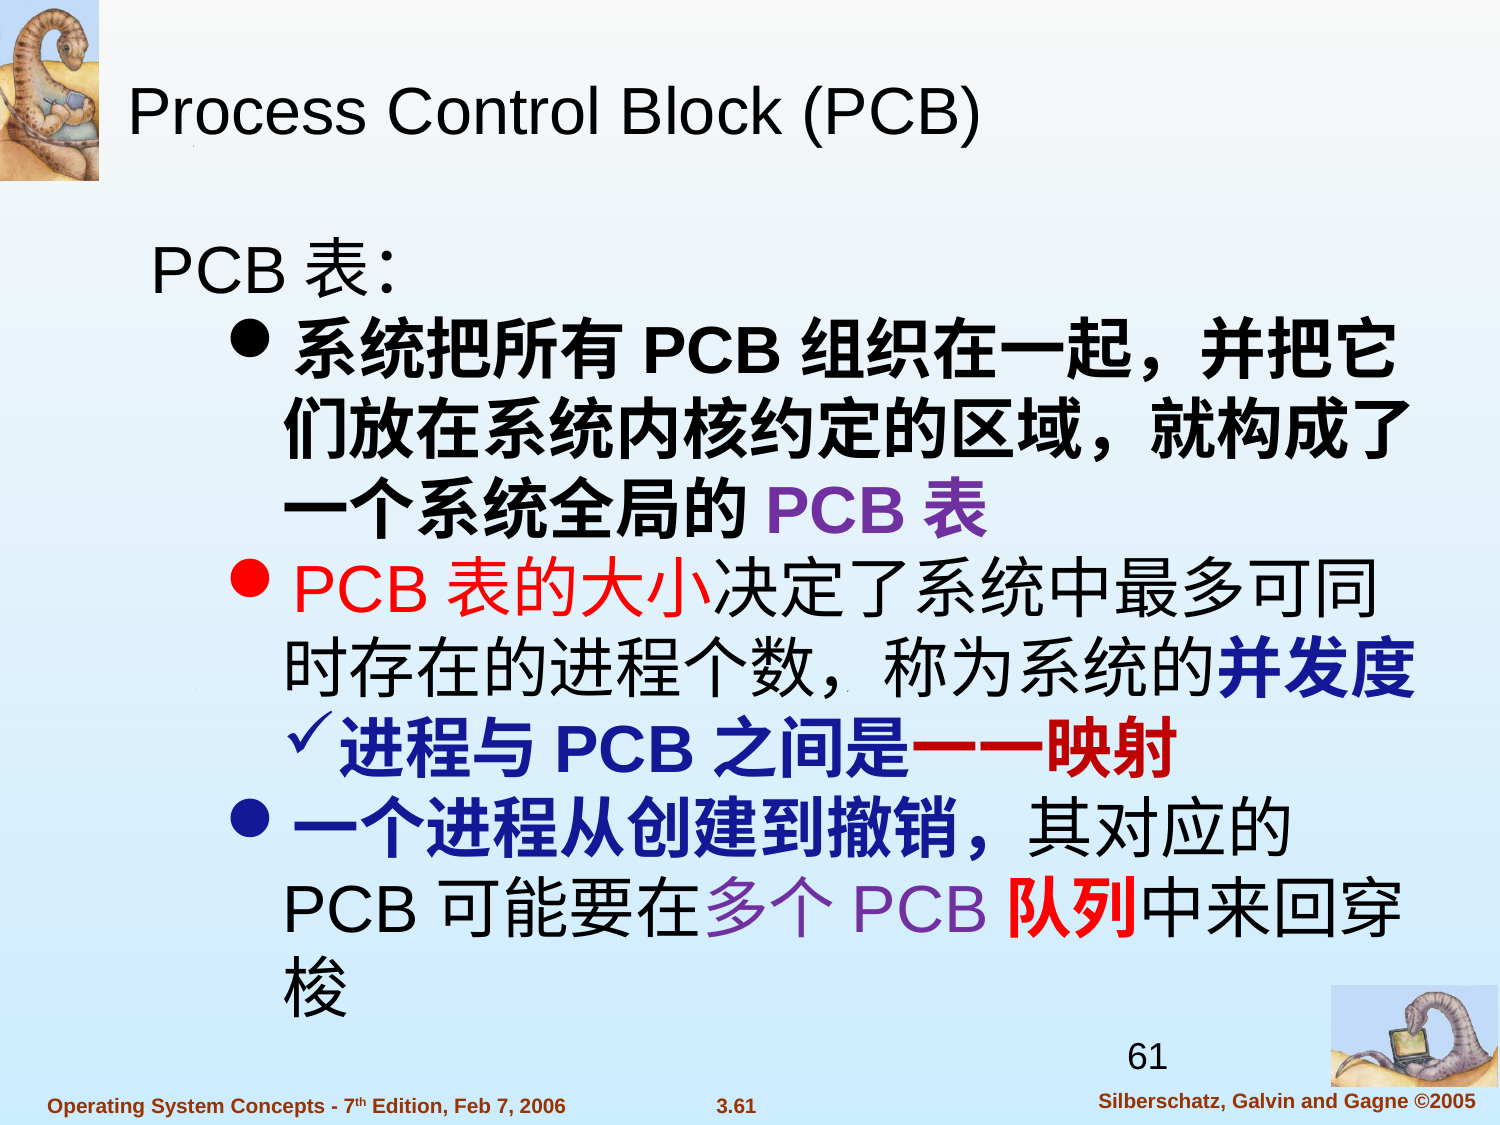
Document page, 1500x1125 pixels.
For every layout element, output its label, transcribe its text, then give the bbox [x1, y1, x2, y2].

picture [1331, 985, 1498, 1087]
title Process Control Block (PCB) [112, 55, 1438, 156]
text_box 61 [1112, 1024, 1425, 1100]
list PCB表： 系统把所有PCB组织在一起，并把它们放在系统内核约定的区域，就构成了一个系统全局的PCB表 PCB表的大小决定了系统中最多可同时存在的进程个数，称为系统的并发度 进程与PCB之间是一一映射 一个进程从创建到撤销，其对应的PCB可能要在多个PCB队列中来回穿梭 [135, 173, 1438, 989]
picture [0, 0, 99, 181]
